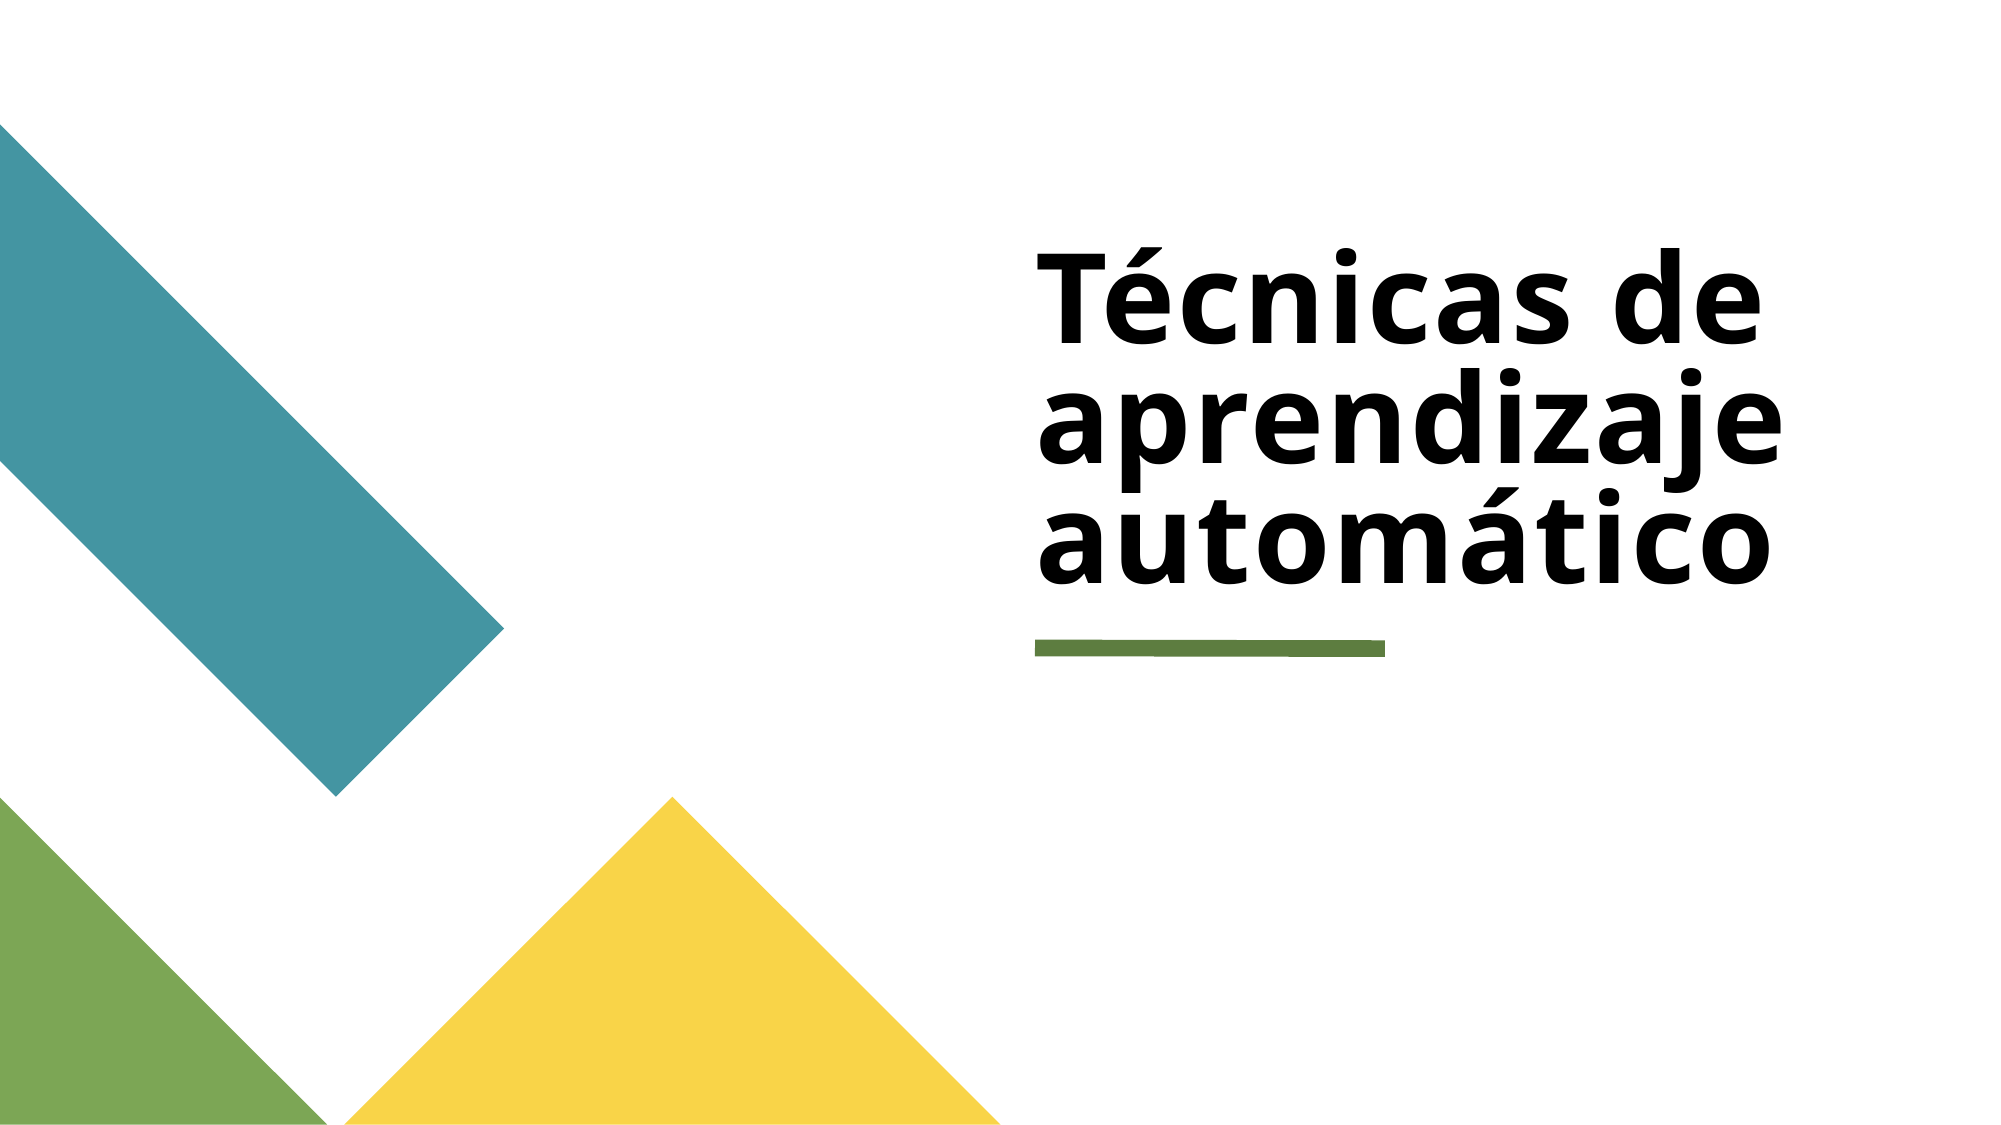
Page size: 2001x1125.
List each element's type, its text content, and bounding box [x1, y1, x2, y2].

title Técnicas de aprendizaje automático [1035, 67, 1936, 608]
